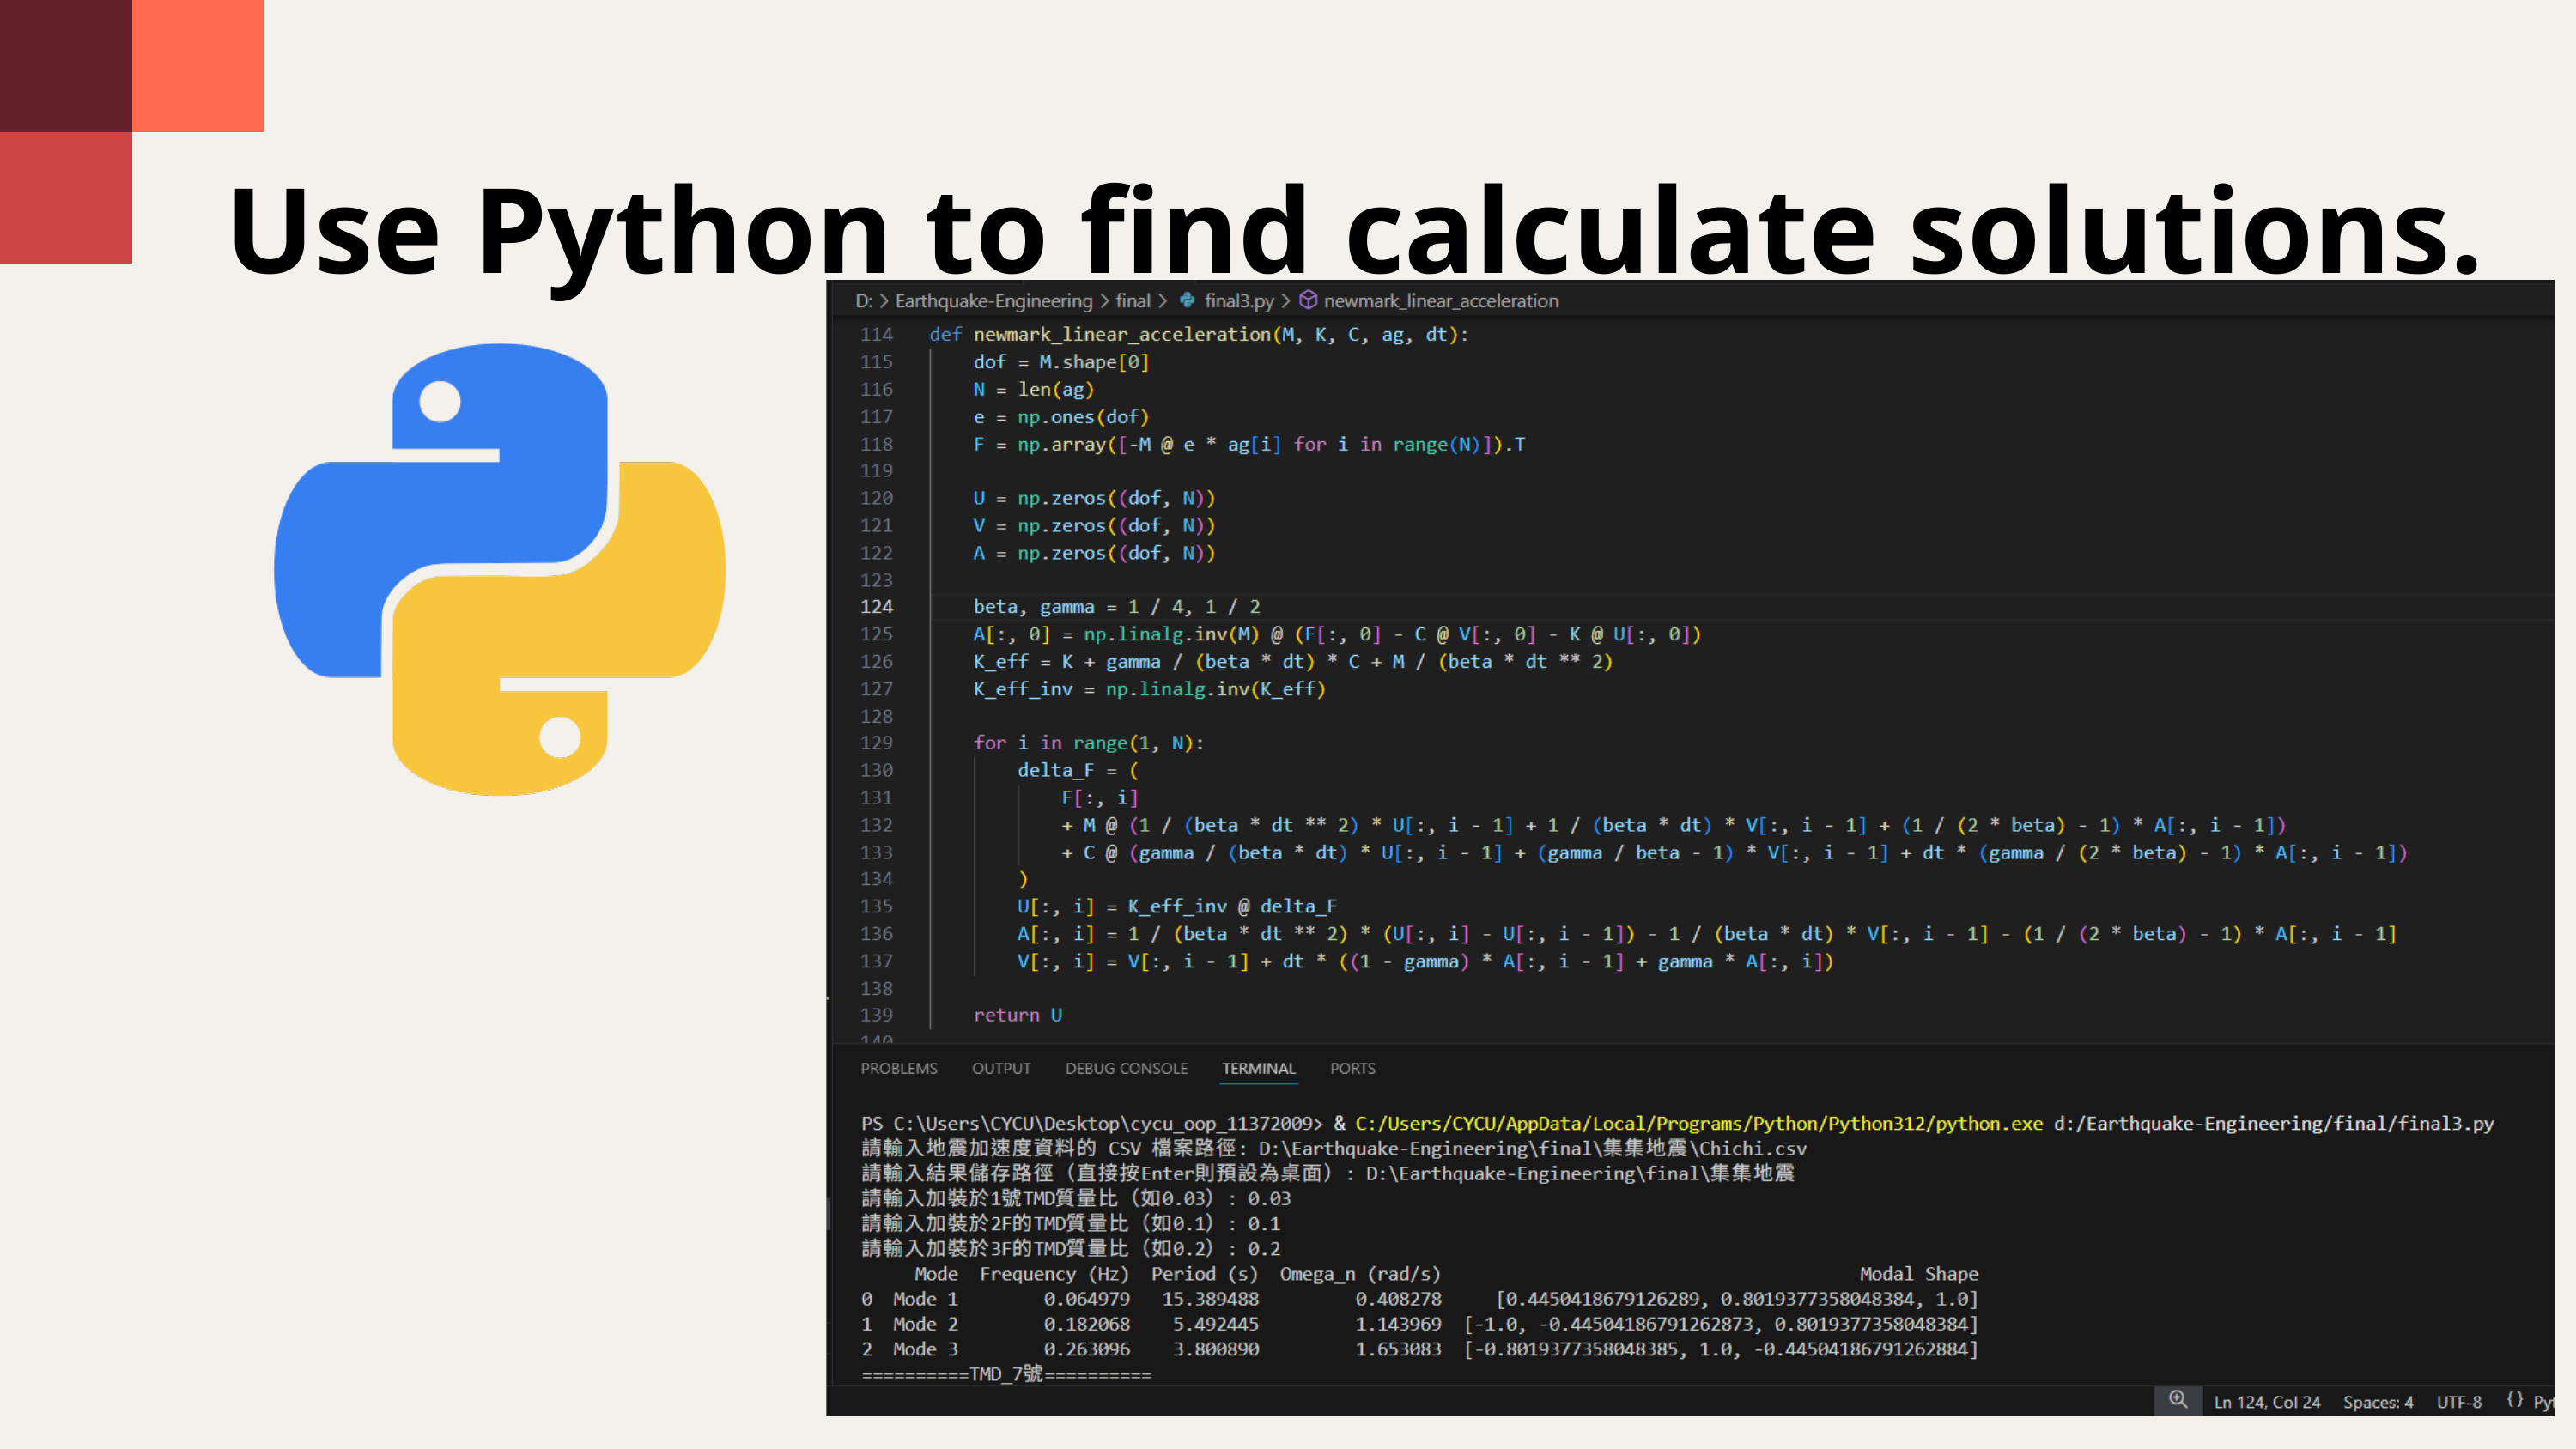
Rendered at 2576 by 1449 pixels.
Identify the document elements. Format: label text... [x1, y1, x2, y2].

text_box Use Python to find calculate solutions. [225, 116, 2512, 297]
picture [210, 282, 785, 858]
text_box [0, 0, 265, 265]
picture [826, 280, 2555, 1416]
